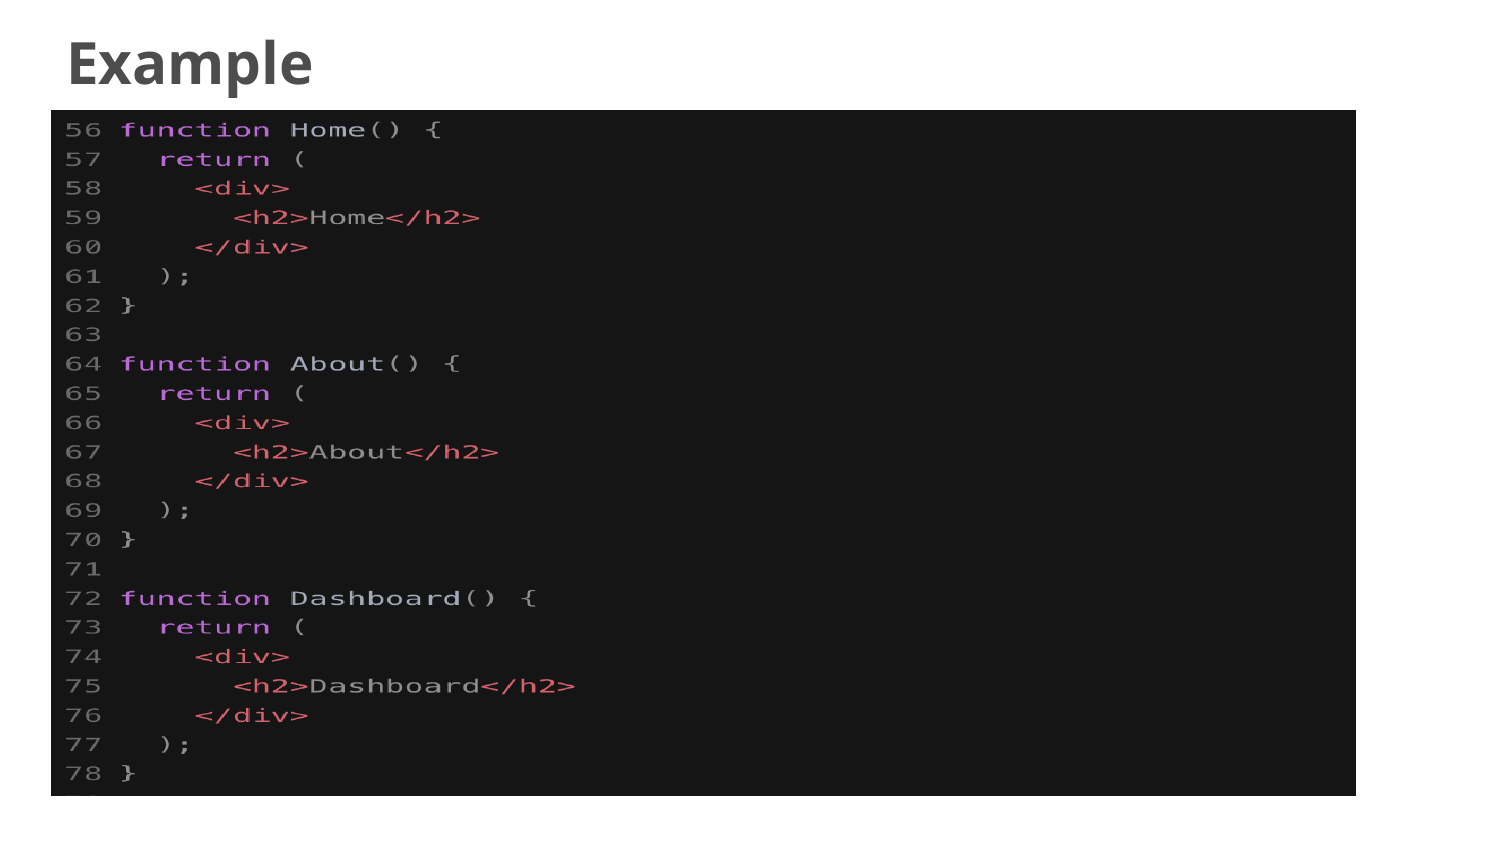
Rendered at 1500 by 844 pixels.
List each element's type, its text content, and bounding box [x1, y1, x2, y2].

picture [50, 110, 1356, 796]
title Example [51, 11, 1449, 111]
